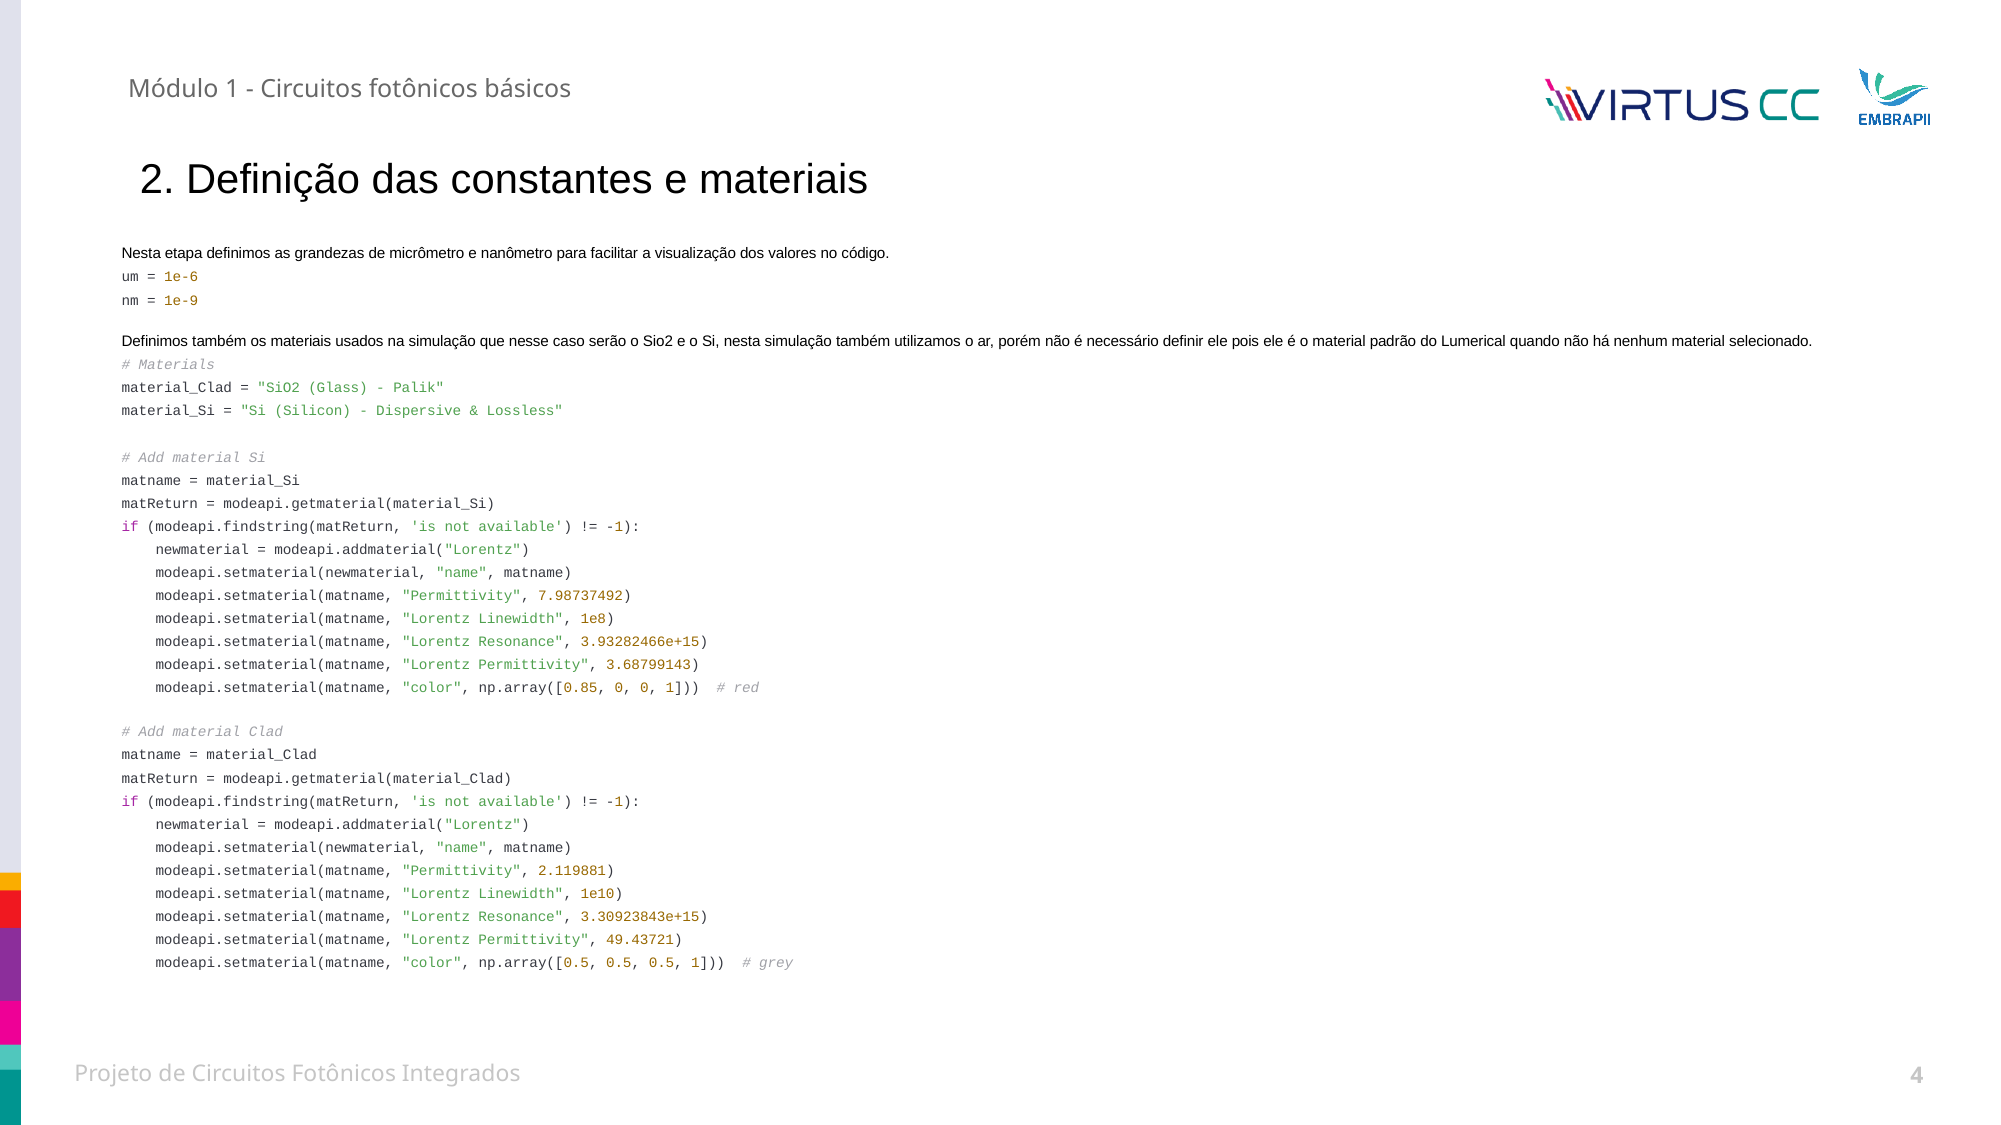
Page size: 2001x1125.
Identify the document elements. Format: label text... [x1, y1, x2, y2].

text_box Nesta etapa definimos as grandezas de micrômetro e nanômetro para facilitar a visualização dos valores no código. um = 1e-6 nm = 1e-9 Definimos também os materiais usados na simulação que nesse caso serão o Sio2 e o Si, nesta simulação também utilizamos o ar, porém não é necessário definir ele pois ele é o material padrão do Lumerical quando não há nenhum material selecionado. # Materials material_Clad = "SiO2 (Glass) - Palik" material_Si = "Si (Silicon) - Dispersive & Lossless" # Add material Si matname = material_Si matReturn = modeapi.getmaterial(material_Si) if (modeapi.findstring(matReturn, 'is not available') != -1): newmaterial = modeapi.addmaterial("Lorentz") modeapi.setmaterial(newmaterial, "name", matname) modeapi.setmaterial(matname, "Permittivity", 7.98737492) modeapi.setmaterial(matname, "Lorentz Linewidth", 1e8) modeapi.setmaterial(matname, "Lorentz Resonance", 3.93282466e+15) modeapi.setmaterial(matname, "Lorentz Permittivity", 3.68799143) modeapi.setmaterial(matname, "color", np.array([0.85, 0, 0, 1])) # red # Add material Clad matname = material_Clad matReturn = modeapi.getmaterial(material_Clad) if (modeapi.findstring(matReturn, 'is not available') != -1): newmaterial = modeapi.addmaterial("Lorentz") modeapi.setmaterial(newmaterial, "name", matname) modeapi.setmaterial(matname, "Permittivity", 2.119881) modeapi.setmaterial(matname, "Lorentz Linewidth", 1e10) modeapi.setmaterial(matname, "Lorentz Resonance", 3.30923843e+15) modeapi.setmaterial(matname, "Lorentz Permittivity", 49.43721) modeapi.setmaterial(matname, "color", np.array([0.5, 0.5, 0.5, 1])) # grey [93, 225, 1857, 1003]
text_box Módulo 1 - Circuitos fotônicos básicos 2. Definição das constantes e materiais [110, 57, 1253, 217]
picture [0, 0, 21, 1125]
slide_number Projeto de Circuitos Fotônicos Integrados [72, 1055, 554, 1125]
slide_number ‹#› [1887, 1058, 1937, 1125]
picture [1544, 78, 1820, 121]
picture [1859, 68, 1930, 125]
